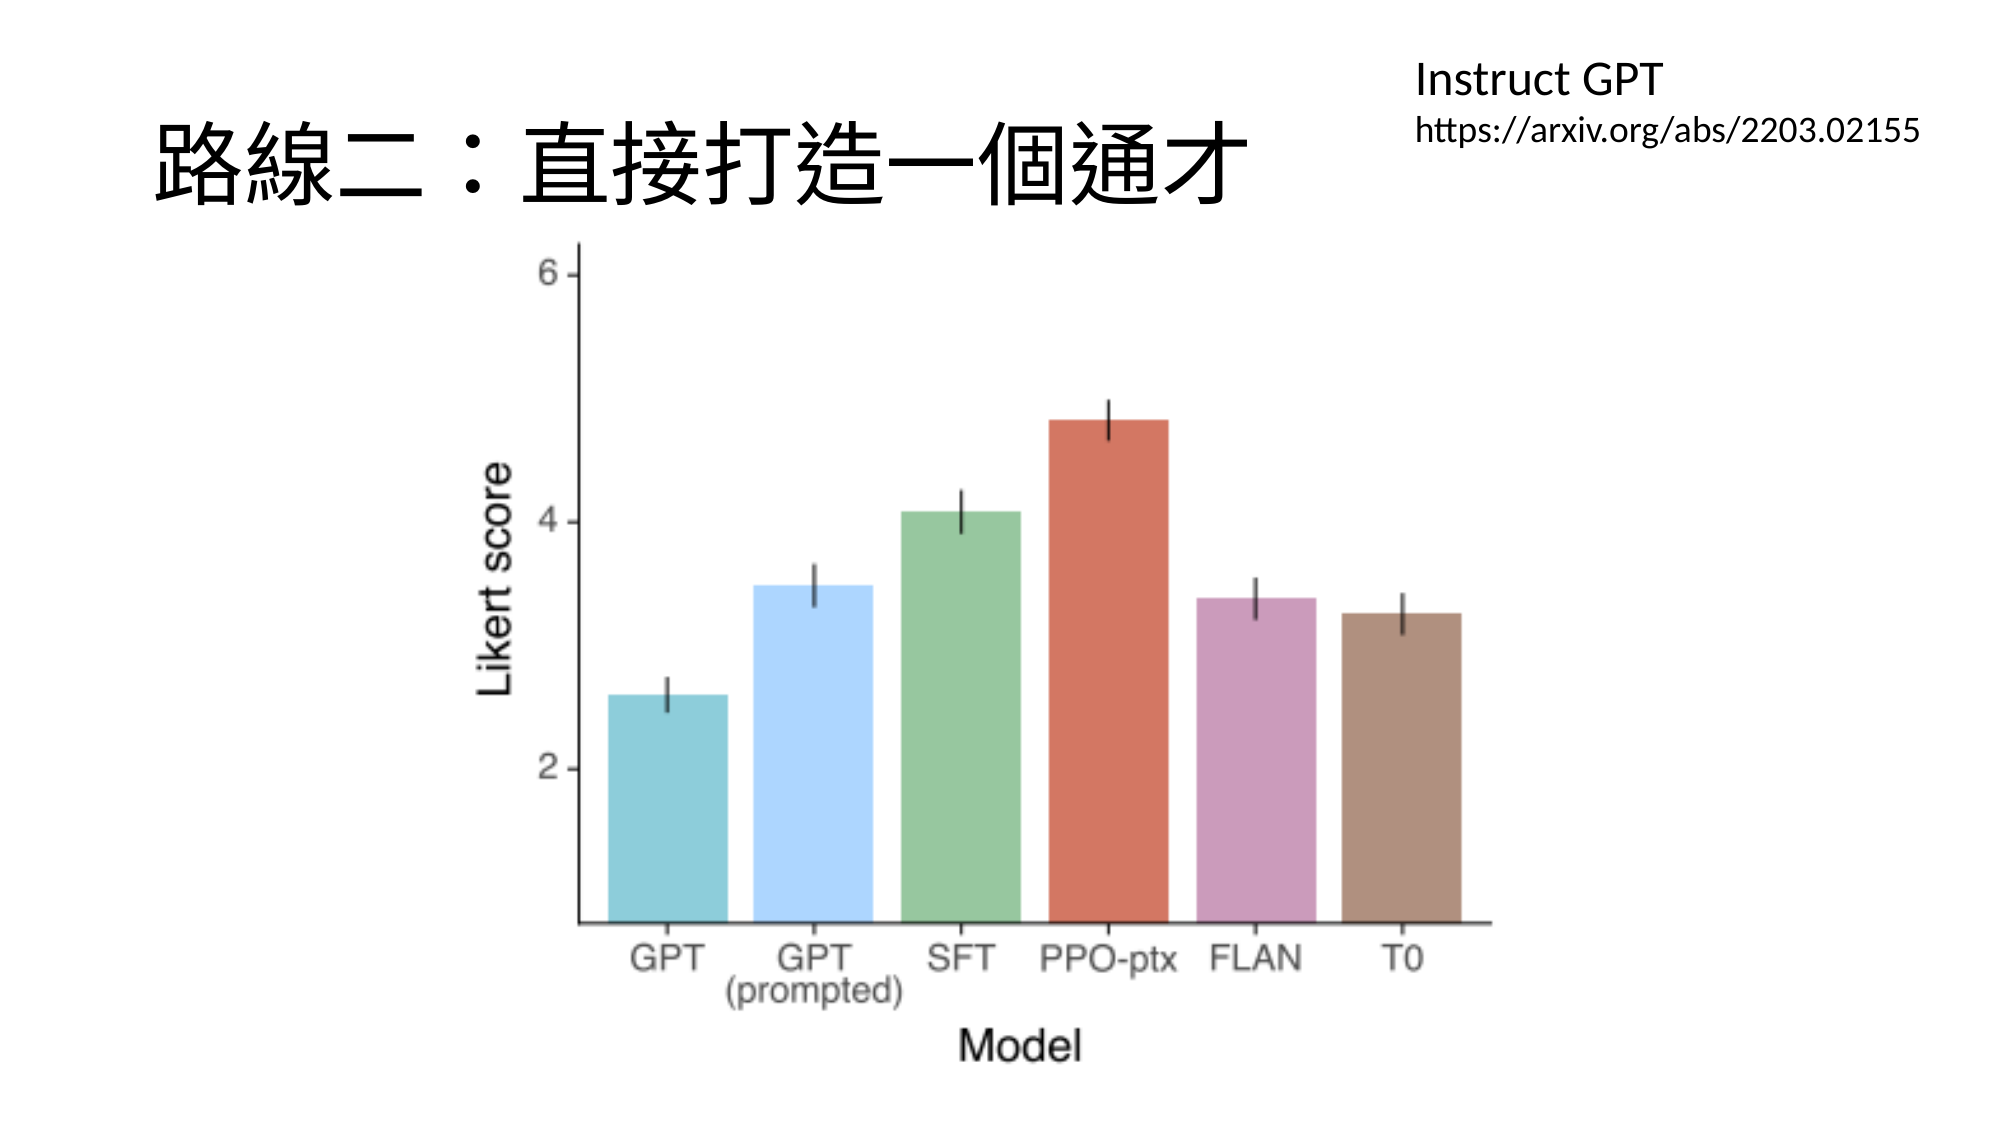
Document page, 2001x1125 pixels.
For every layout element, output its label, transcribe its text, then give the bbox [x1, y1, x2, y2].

title 路線二：直接打造一個通才 [137, 59, 1863, 278]
text_box Instruct GPT https://arxiv.org/abs/2203.02155 [1399, 37, 2000, 158]
picture [446, 222, 1554, 1091]
